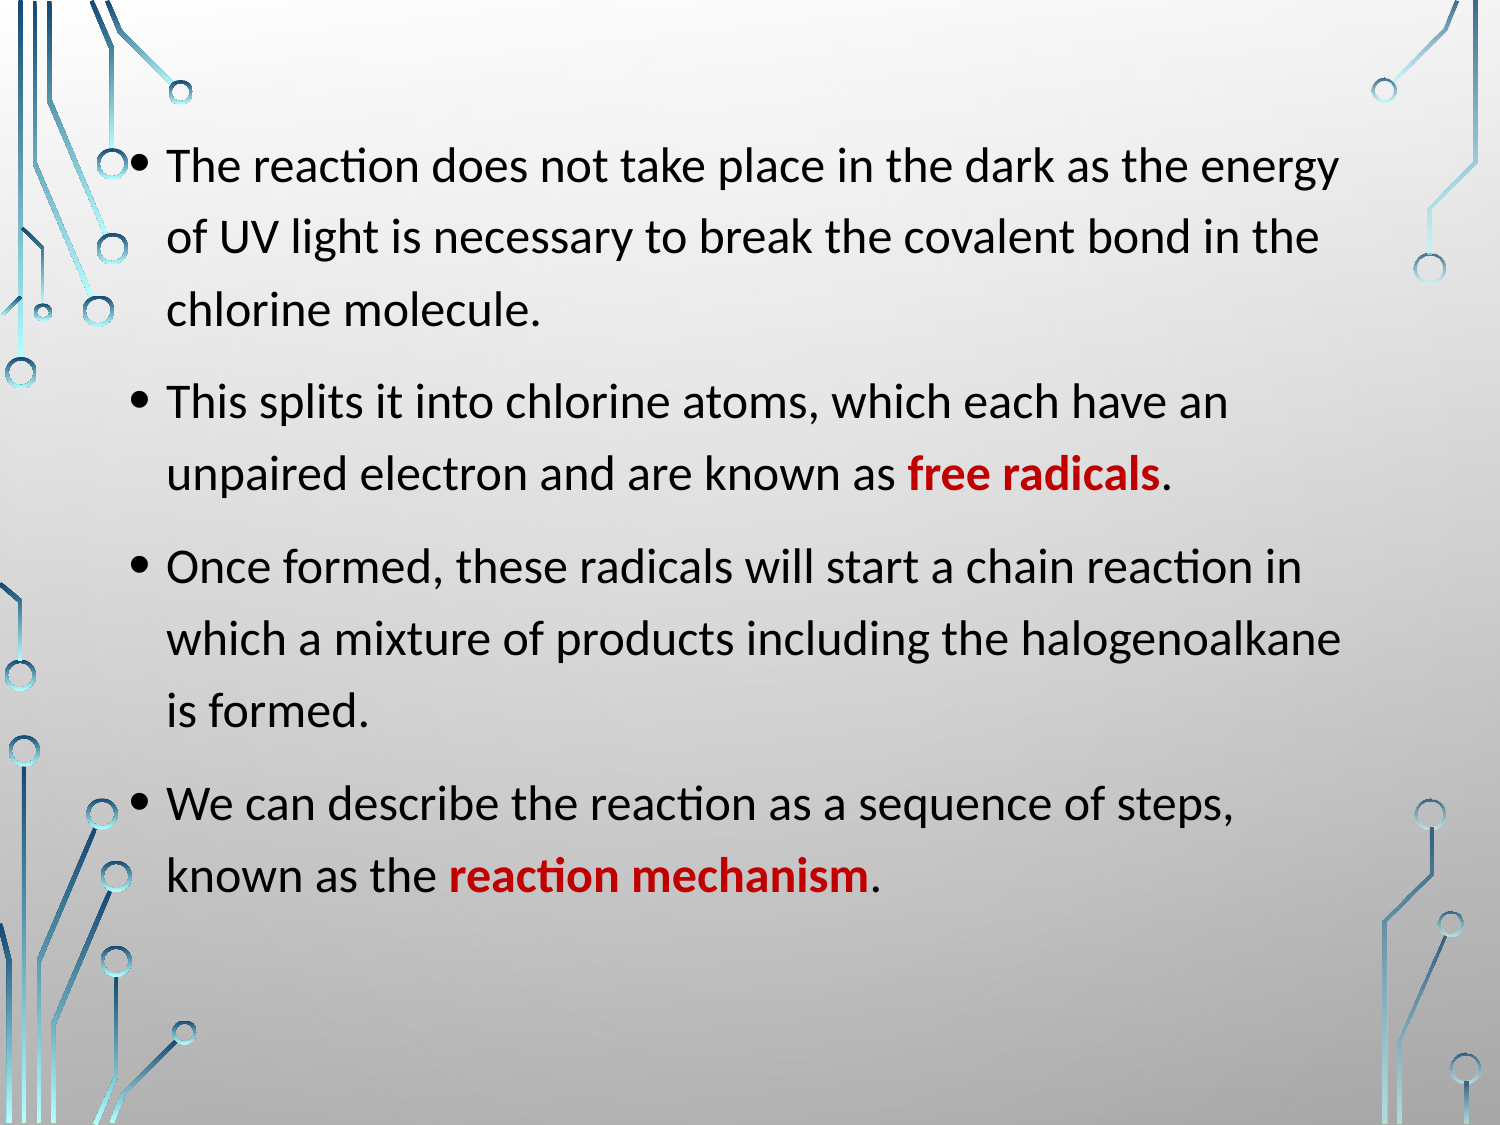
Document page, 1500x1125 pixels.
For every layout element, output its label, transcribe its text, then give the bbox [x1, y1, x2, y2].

list The reaction does not take place in the dark as the energy of UV light is necessary to break the covalent bond in the chlorine molecule. This splits it into chlorine atoms, which each have an unpaired electron and are known as free radicals. Once formed, these radicals will start a chain reaction in which a mixture of products including the halogenoalkane is formed. We can describe the reaction as a sequence of steps, known as the reaction mechanism. [113, 112, 1386, 1050]
